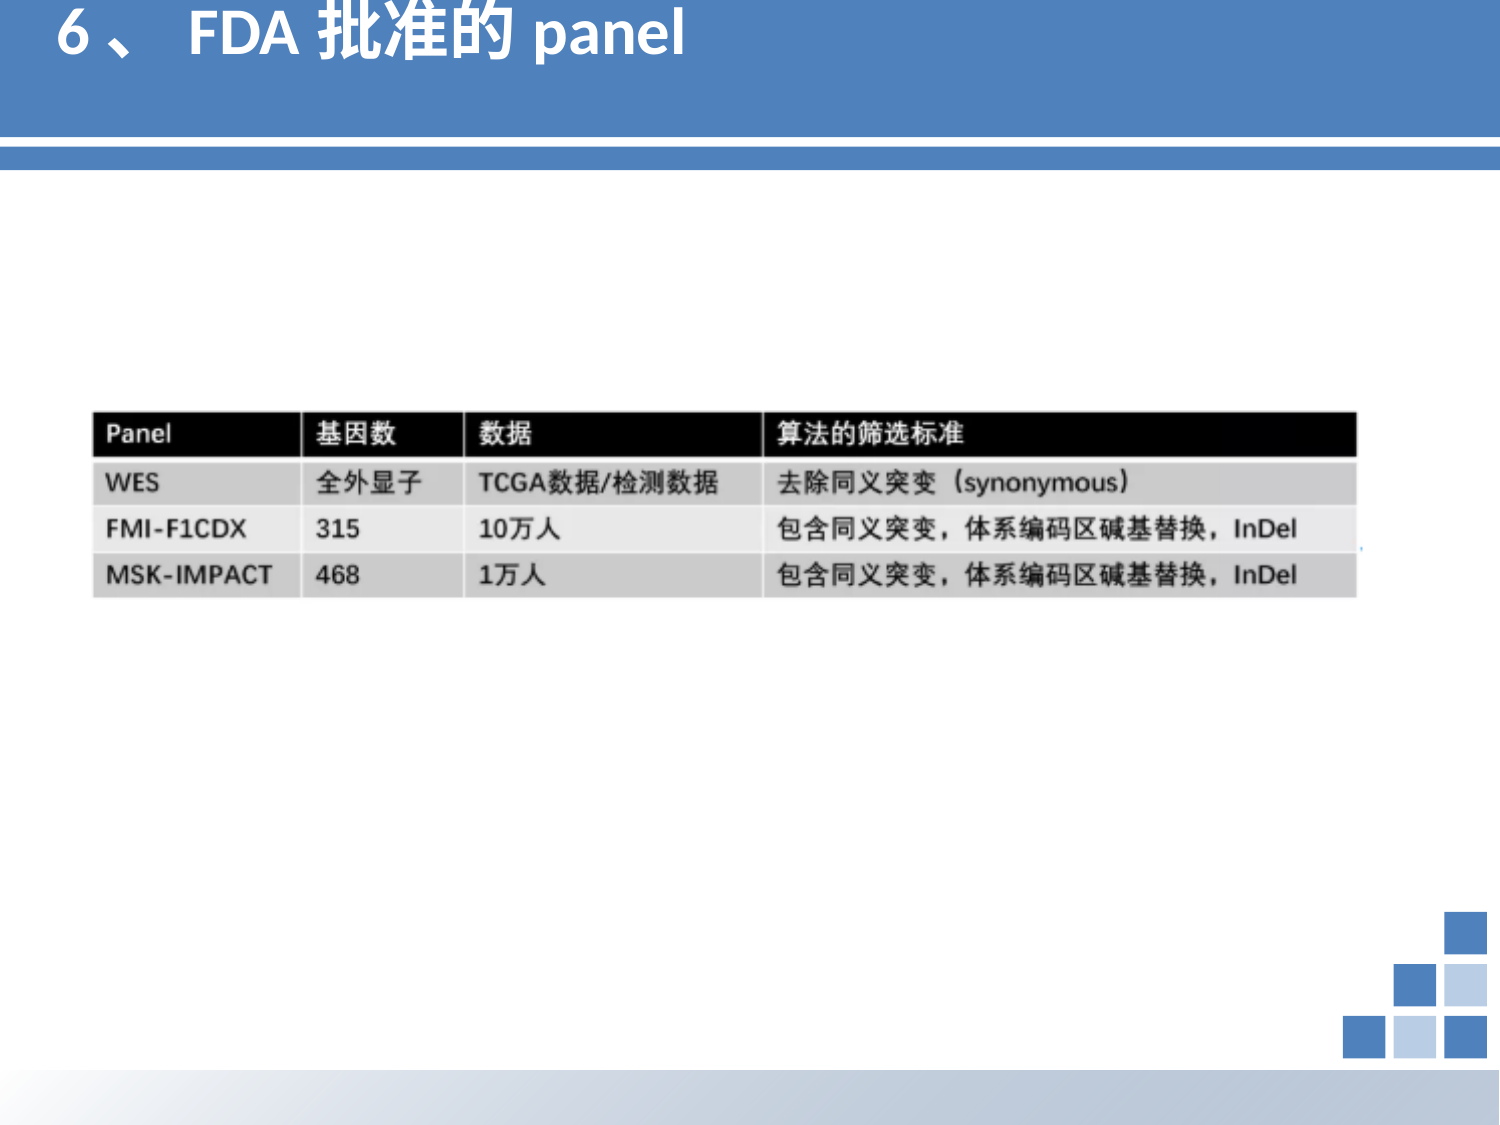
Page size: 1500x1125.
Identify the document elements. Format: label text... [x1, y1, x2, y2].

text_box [1342, 911, 1488, 1059]
text_box [0, 1068, 1500, 1125]
text_box [0, 0, 1500, 139]
title 6、FDA批准的panel [41, 4, 1459, 132]
picture [88, 406, 1365, 606]
text_box [0, 144, 1500, 172]
